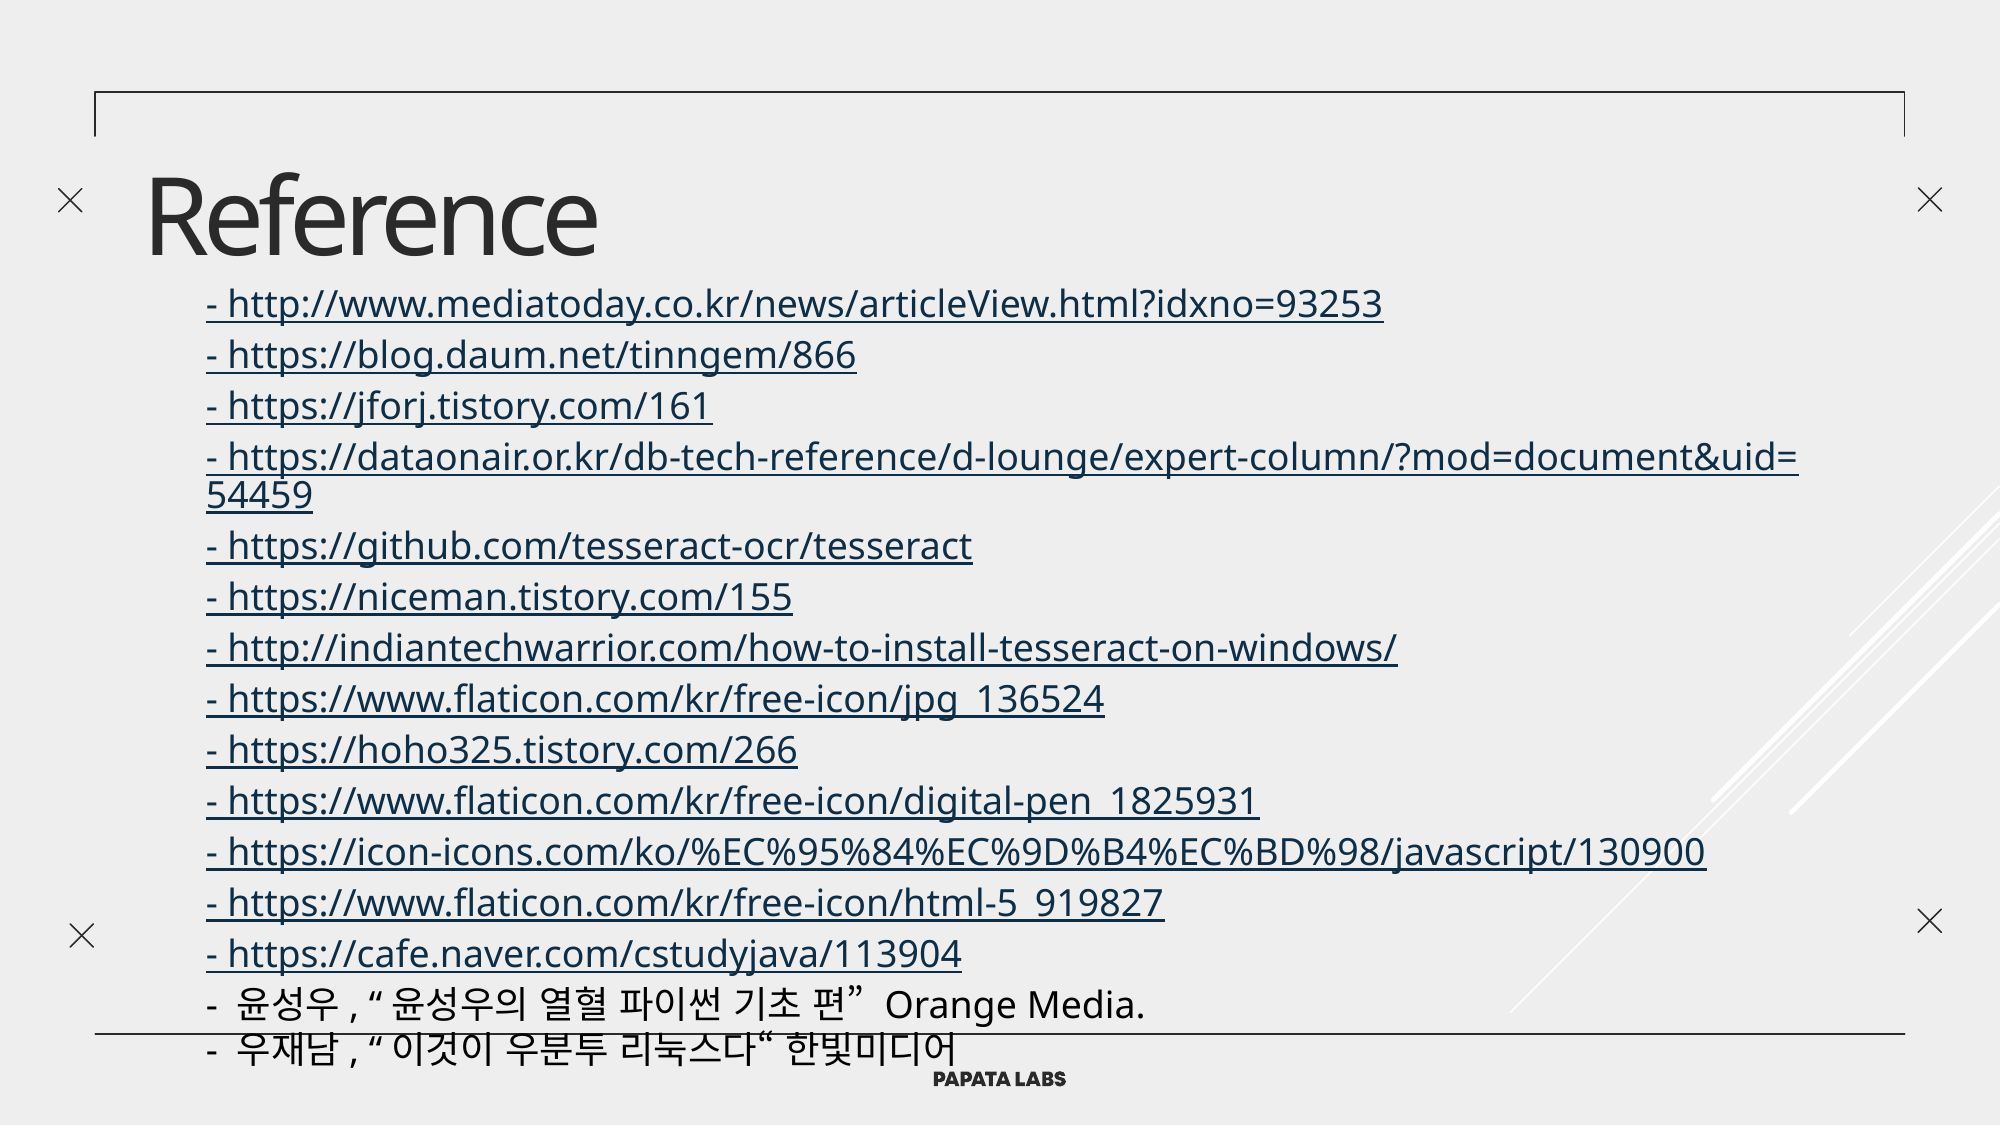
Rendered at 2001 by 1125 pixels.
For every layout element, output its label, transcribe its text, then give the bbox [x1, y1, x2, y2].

text_box [94, 91, 1905, 137]
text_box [1918, 187, 1942, 212]
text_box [1917, 908, 1942, 933]
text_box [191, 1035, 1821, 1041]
text_box - http://www.mediatoday.co.kr/news/articleView.html?idxno=93253 - https://blog.daum.net/tinngem/866 - https://jforj.tistory.com/161 - https://dataonair.or.kr/db-tech-reference/d-lounge/expert-column/?mod=document&uid=54459 - https://github.com/tesseract-ocr/tesseract - https://niceman.tistory.com/155 - http://indiantechwarrior.com/how-to-install-tesseract-on-windows/ - https://www.flaticon.com/kr/free-icon/jpg_136524 - https://hoho325.tistory.com/266 - https://www.flaticon.com/kr/free-icon/digital-pen_1825931 - https://icon-icons.com/ko/%EC%95%84%EC%9D%B4%EC%BD%98/javascript/130900 - https://www.flaticon.com/kr/free-icon/html-5_919827 - https://cafe.naver.com/cstudyjava/113904 - 윤성우, “윤성우의 열혈 파이썬 기초 편” Orange Media. - 우재남, “이것이 우분투 리눅스다“ 한빛미디어 [191, 272, 1821, 1033]
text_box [933, 1070, 1067, 1087]
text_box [69, 923, 94, 948]
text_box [58, 188, 82, 212]
text_box Reference [133, 144, 612, 280]
